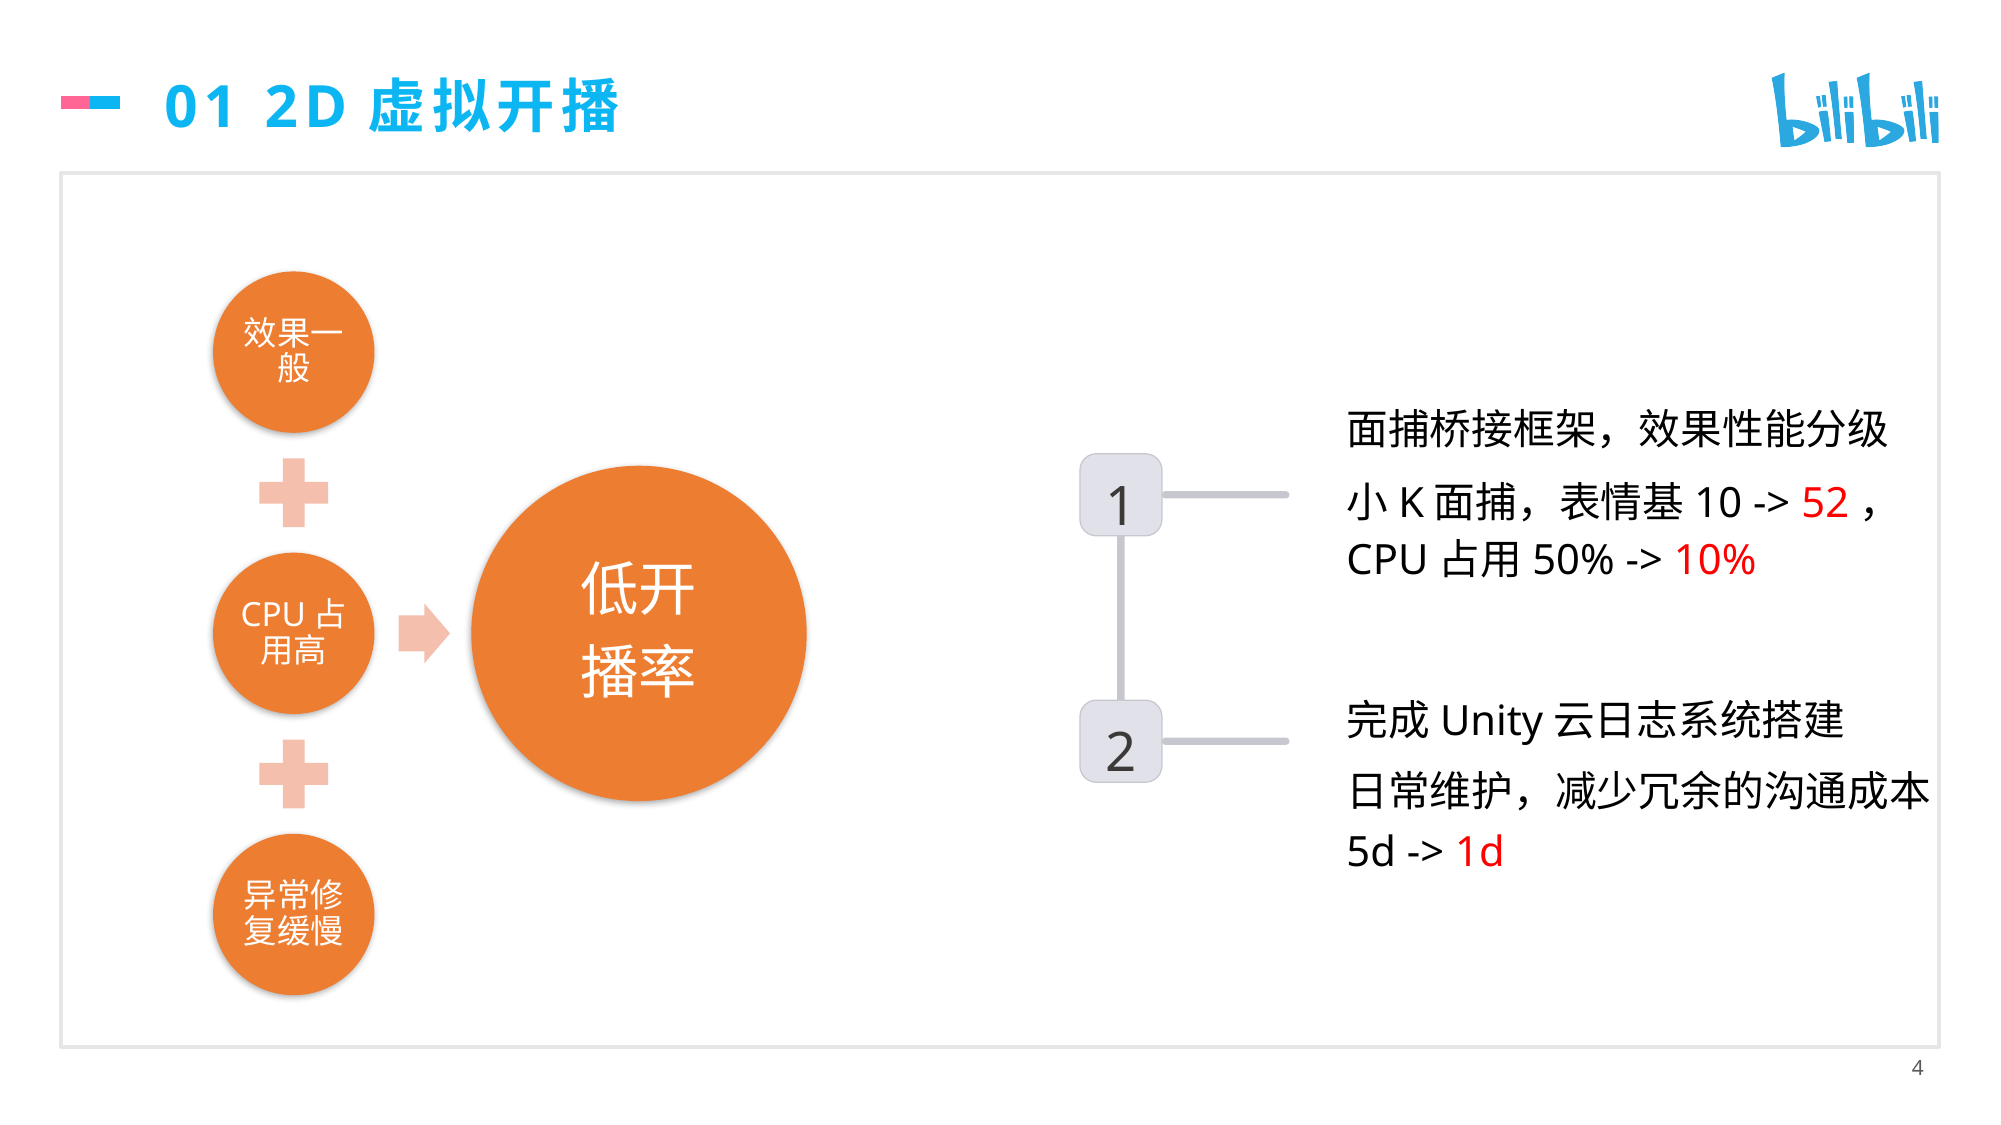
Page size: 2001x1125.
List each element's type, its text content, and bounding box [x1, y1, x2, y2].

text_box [0, 271, 1120, 996]
text_box 2 [1125, 707, 1136, 776]
text_box 1 [1125, 460, 1133, 529]
text_box 面捕桥接框架，效果性能分级 [1331, 388, 1841, 446]
text_box [1125, 453, 1162, 536]
text_box [59, 171, 1941, 1049]
text_box [1331, 805, 1841, 815]
text_box [1162, 491, 1290, 499]
text_box 小K面捕，表情基10 -> 52， CPU占用50% -> 10% [1331, 461, 1841, 519]
text_box [1125, 700, 1162, 783]
text_box [1162, 737, 1290, 745]
title 01 2D虚拟开播 [149, 45, 1715, 164]
text_box 日常维护，减少冗余的沟通成本 5d -> 1d [1331, 747, 1841, 805]
text_box 完成Unity云日志系统搭建 [1331, 678, 1841, 736]
